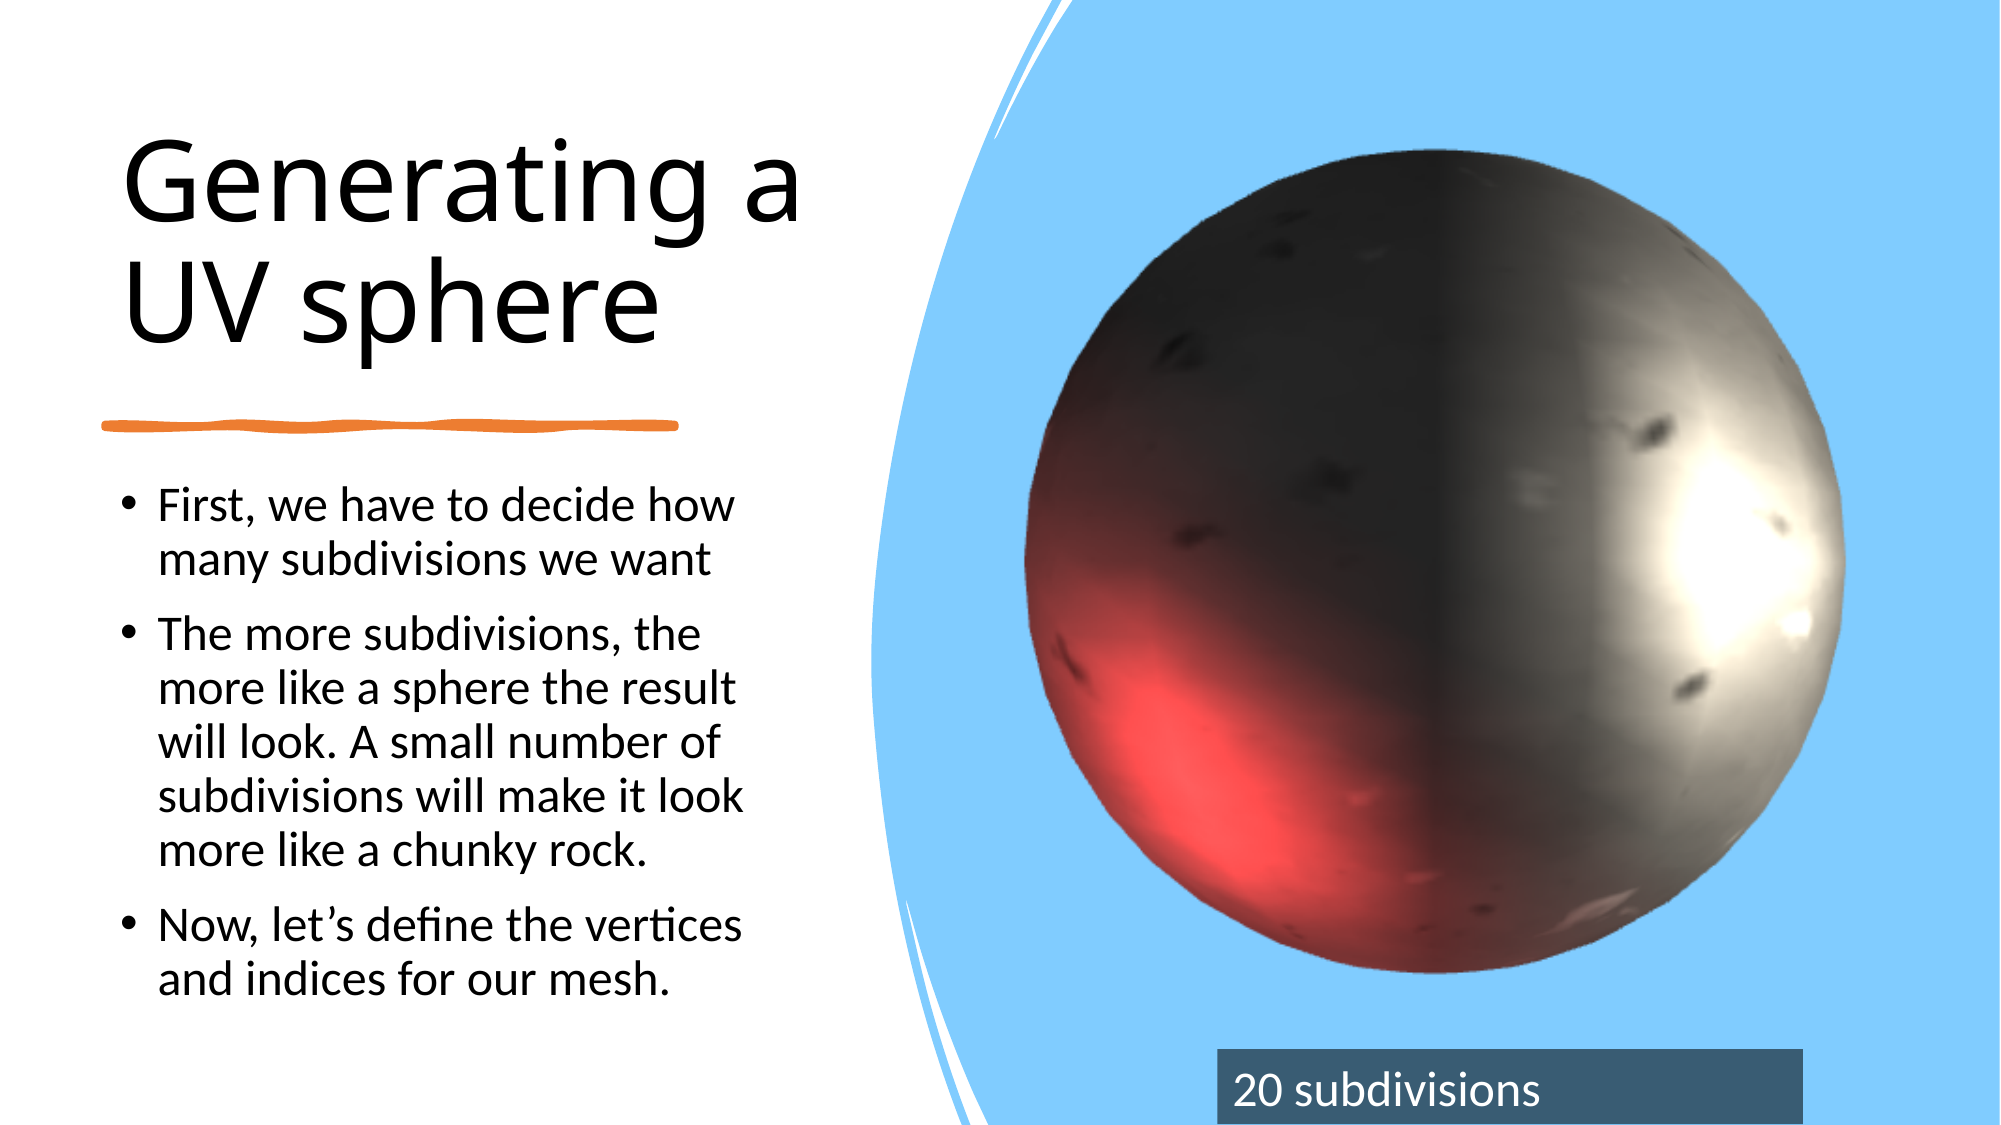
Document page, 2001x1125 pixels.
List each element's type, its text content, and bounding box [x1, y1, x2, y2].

text_box [0, 0, 871, 1125]
text_box [103, 421, 676, 431]
picture [871, 0, 2000, 1125]
list First, we have to decide how many subdivisions we want The more subdivisions, the more like a sphere the result will look. A small number of subdivisions will make it look more like a chunky rock. Now, let’s define the vertices and indices for our mesh. [105, 471, 802, 1050]
title Generating a UV sphere [105, 53, 822, 375]
